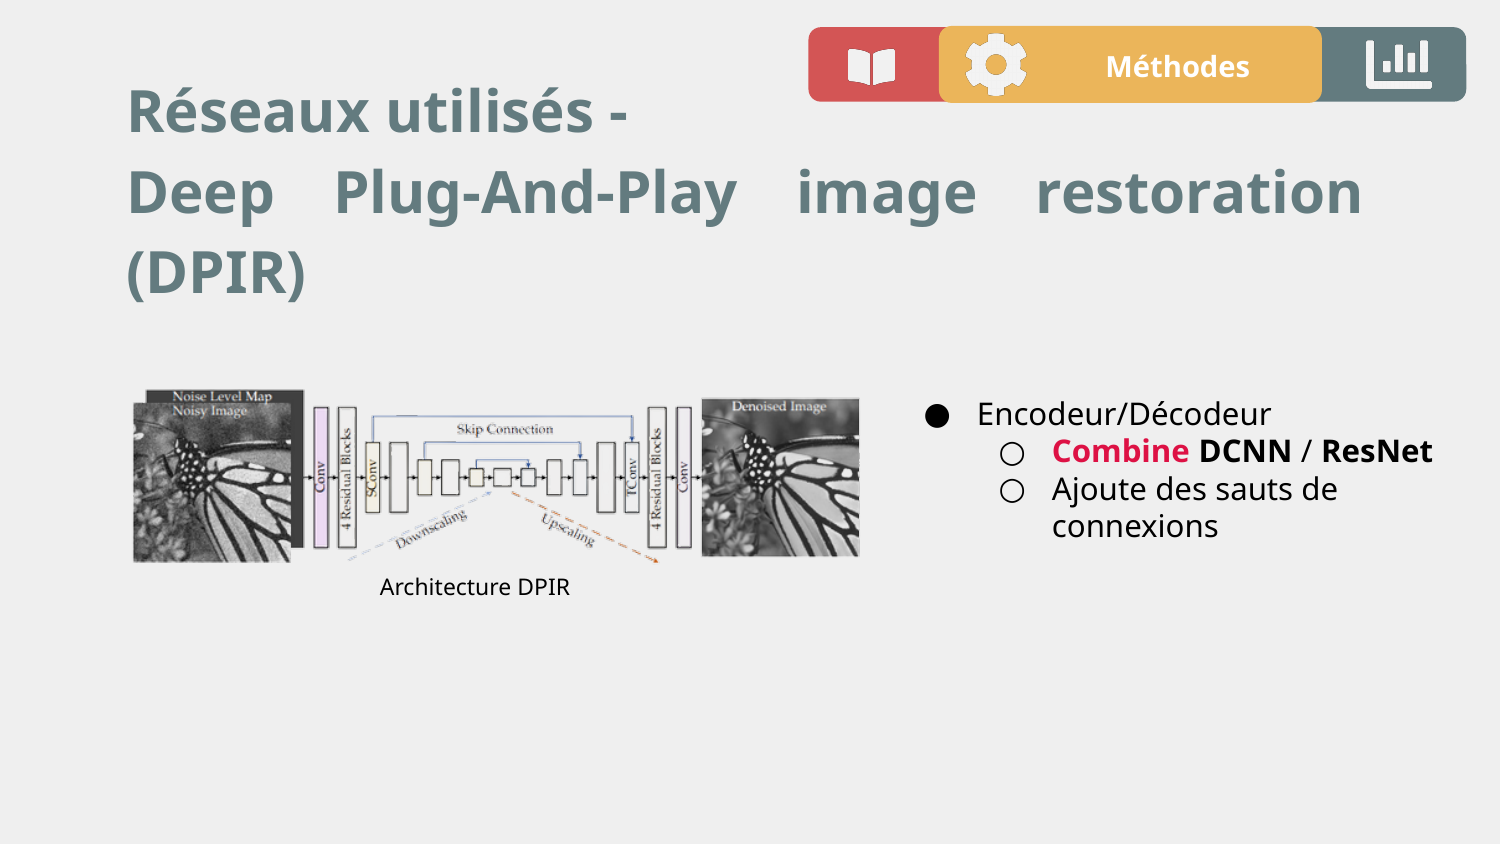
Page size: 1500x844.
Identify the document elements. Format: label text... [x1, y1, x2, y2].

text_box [1323, 26, 1467, 102]
picture [963, 31, 1029, 97]
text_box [938, 25, 1323, 104]
text_box Encodeur/Décodeur Combine DCNN / ResNet Ajoute des sauts de connexions [886, 378, 1500, 559]
picture [847, 46, 895, 88]
text_box Architecture DPIR [205, 586, 745, 615]
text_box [808, 26, 936, 102]
picture [1366, 31, 1432, 97]
picture [121, 378, 878, 578]
title Réseaux utilisés - Deep Plug-And-Play image restoration (DPIR) [111, 102, 1379, 277]
